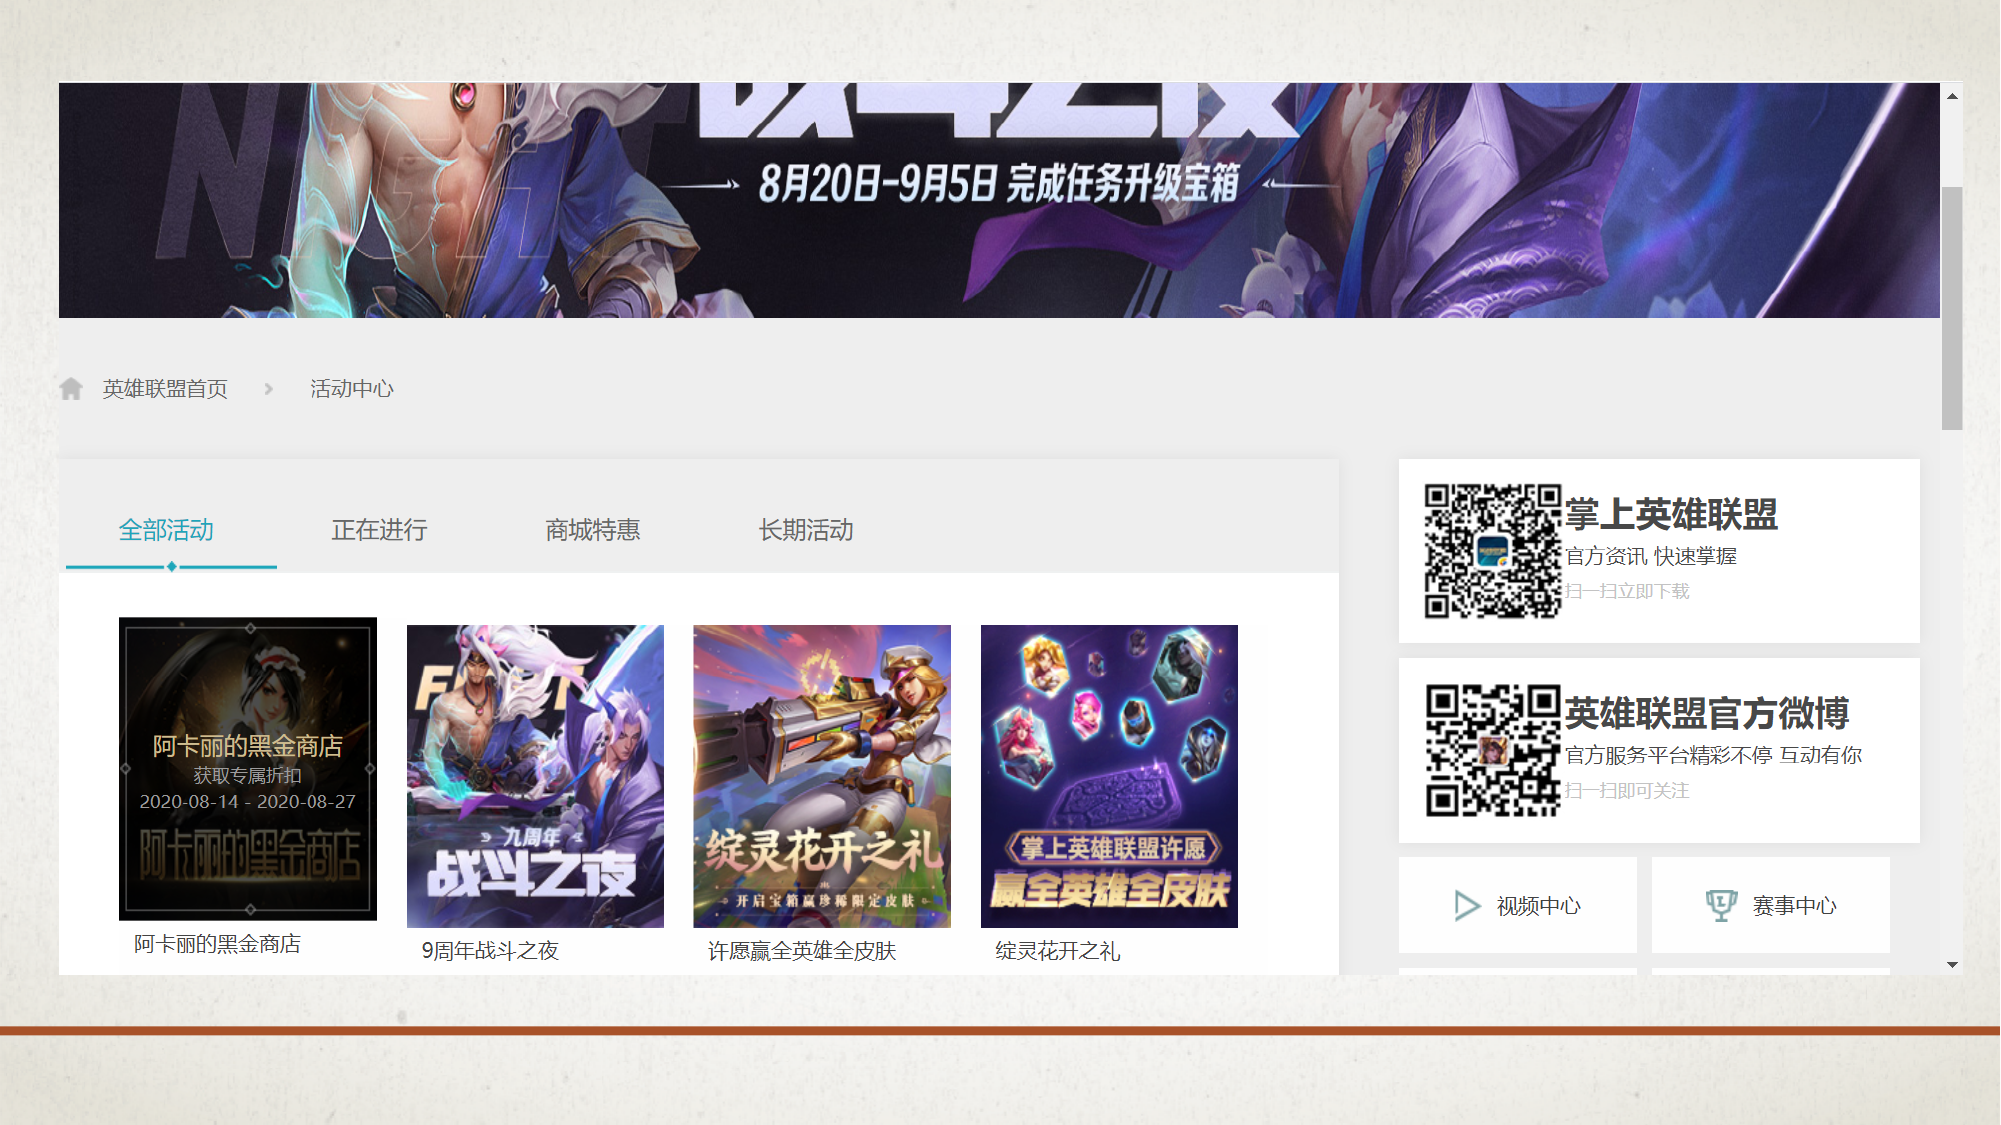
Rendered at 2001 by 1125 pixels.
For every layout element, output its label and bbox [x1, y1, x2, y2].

list [59, 81, 1963, 975]
picture [0, 0, 2001, 1125]
